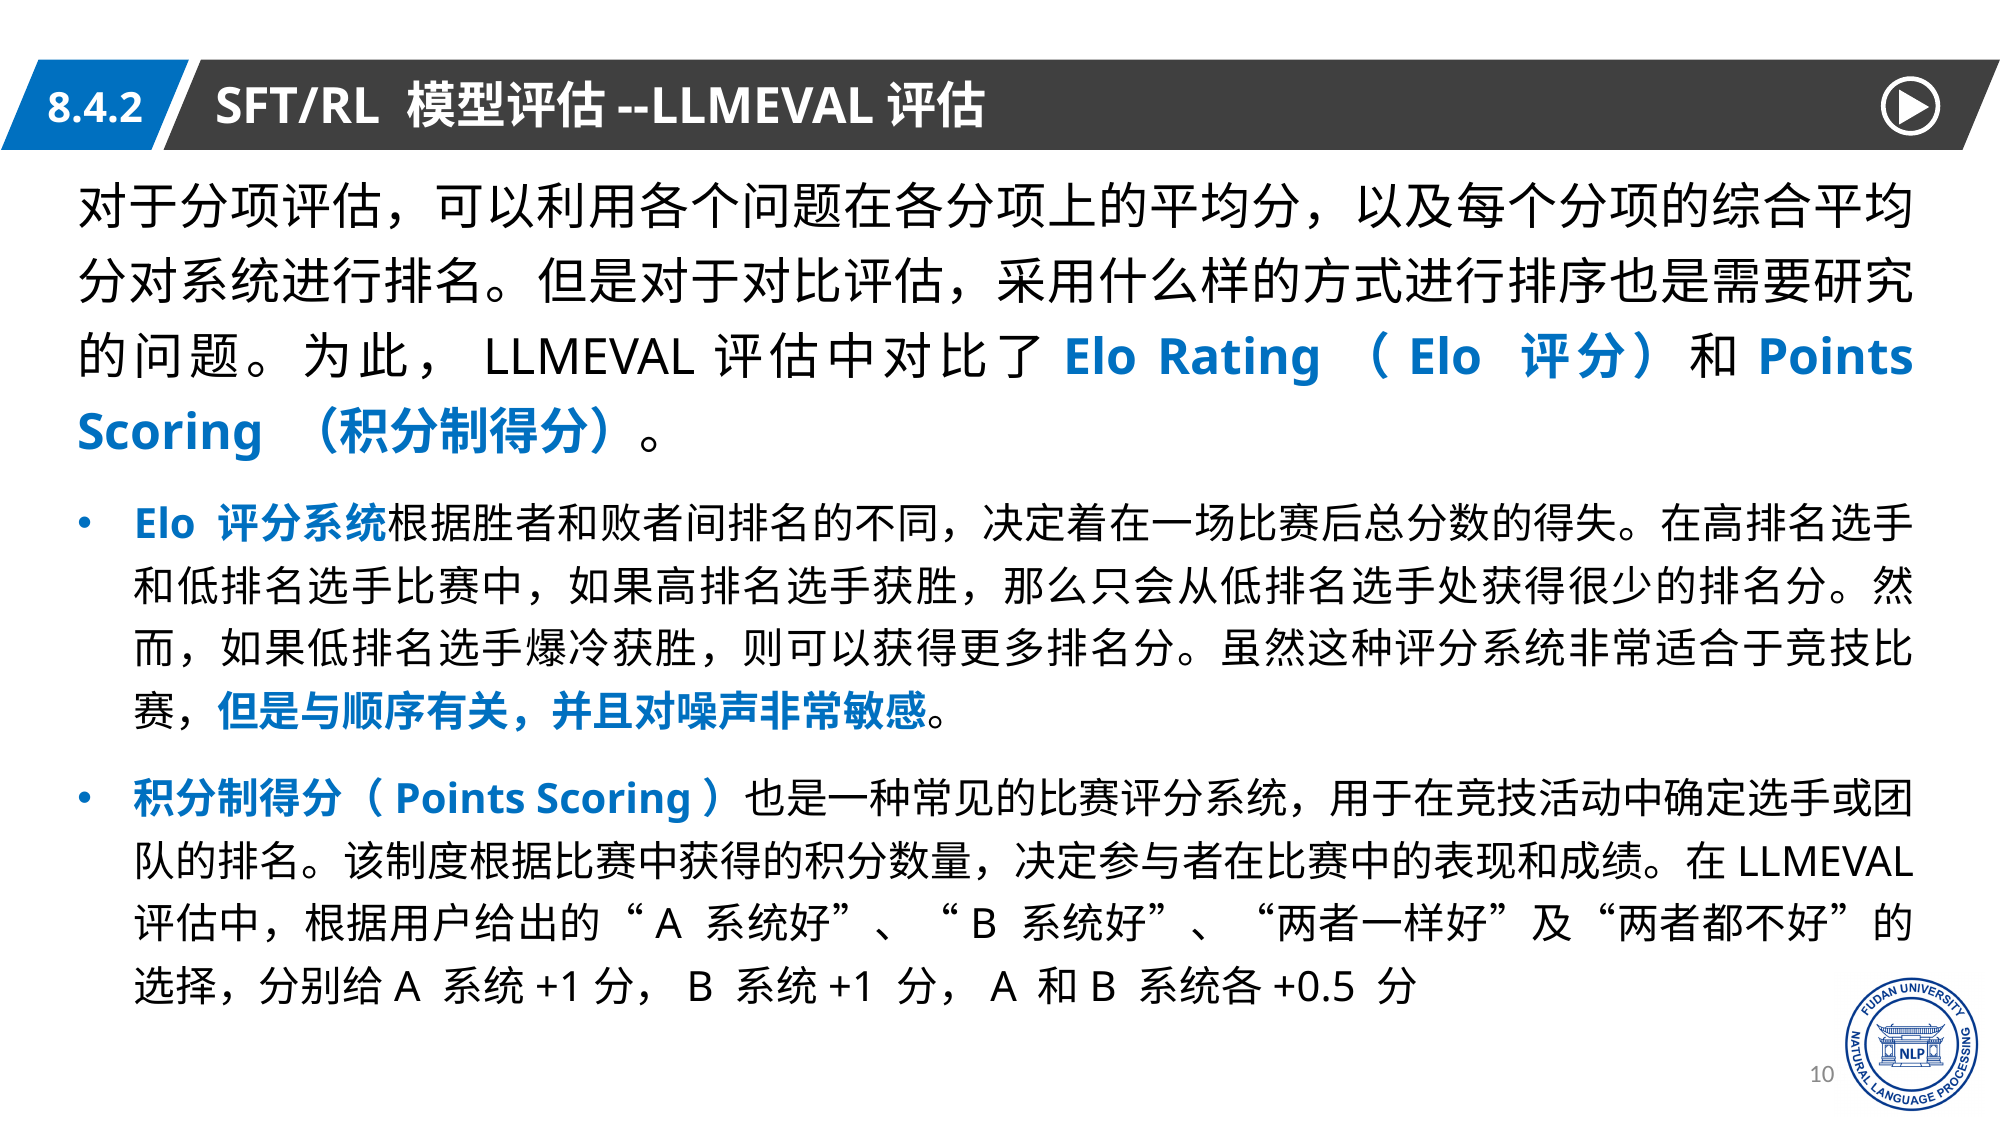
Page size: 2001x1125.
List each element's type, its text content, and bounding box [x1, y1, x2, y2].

text_box 对于分项评估，可以利用各个问题在各分项上的平均分，以及每个分项的综合平均分对系统进行排名。但是对于对比评估，采用什么样的方式进行排序也是需要研究的问题。为此，LLMEVAL评估中对比了Elo Rating（Elo 评分）和Points Scoring （积分制得分）。 Elo 评分系统根据胜者和败者间排名的不同，决定着在一场比赛后总分数的得失。在高排名选手和低排名选手比赛中，如果高排名选手获胜，那么只会从低排名选手处获得很少的排名分。然而，如果低排名选手爆冷获胜，则可以获得更多排名分。虽然这种评分系统非常适合于竞技比赛，但是与顺序有关，并且对噪声非常敏感。 积分制得分（Points Scoring）也是一种常见的比赛评分系统，用于在竞技活动中确定选手或团队的排名。该制度根据比赛中获得的积分数量，决定参与者在比赛中的表现和成绩。在LLMEVAL 评估中，根据用户给出的“A 系统好”、“B 系统好”、“两者一样好”及“两者都不好”的选择，分别给A 系统+1分，B 系统+1 分，A 和B 系统各+0.5 分 [62, 152, 1930, 1017]
text_box [163, 59, 2000, 150]
slide_number 105 [1412, 1042, 1863, 1103]
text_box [1883, 78, 1939, 134]
text_box [1, 89, 157, 150]
text_box 8.4.2 [26, 73, 164, 138]
text_box [32, 59, 189, 120]
text_box SFT/RL 模型评估--LLMEVAL评估 [200, 66, 1002, 142]
picture [1834, 972, 1985, 1117]
